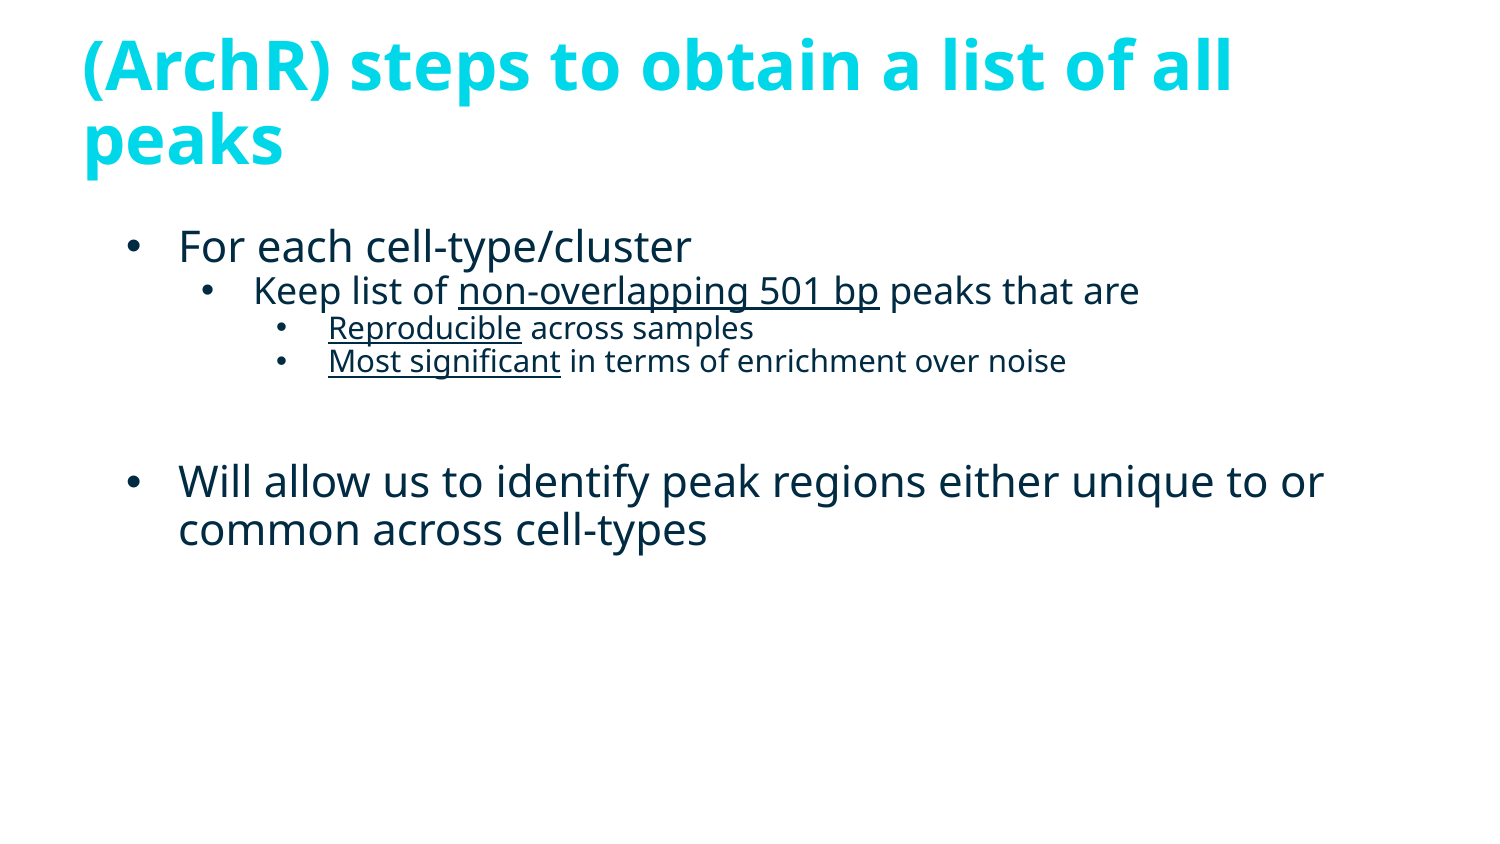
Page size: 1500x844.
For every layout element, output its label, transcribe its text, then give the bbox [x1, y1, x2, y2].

title (ArchR) steps to obtain a list of all peaks [82, 31, 1377, 152]
list For each cell-type/cluster Keep list of non-overlapping 501 bp peaks that are Reproducible across samples Most significant in terms of enrichment over noise Will allow us to identify peak regions either unique to or common across cell-types [103, 224, 1397, 760]
